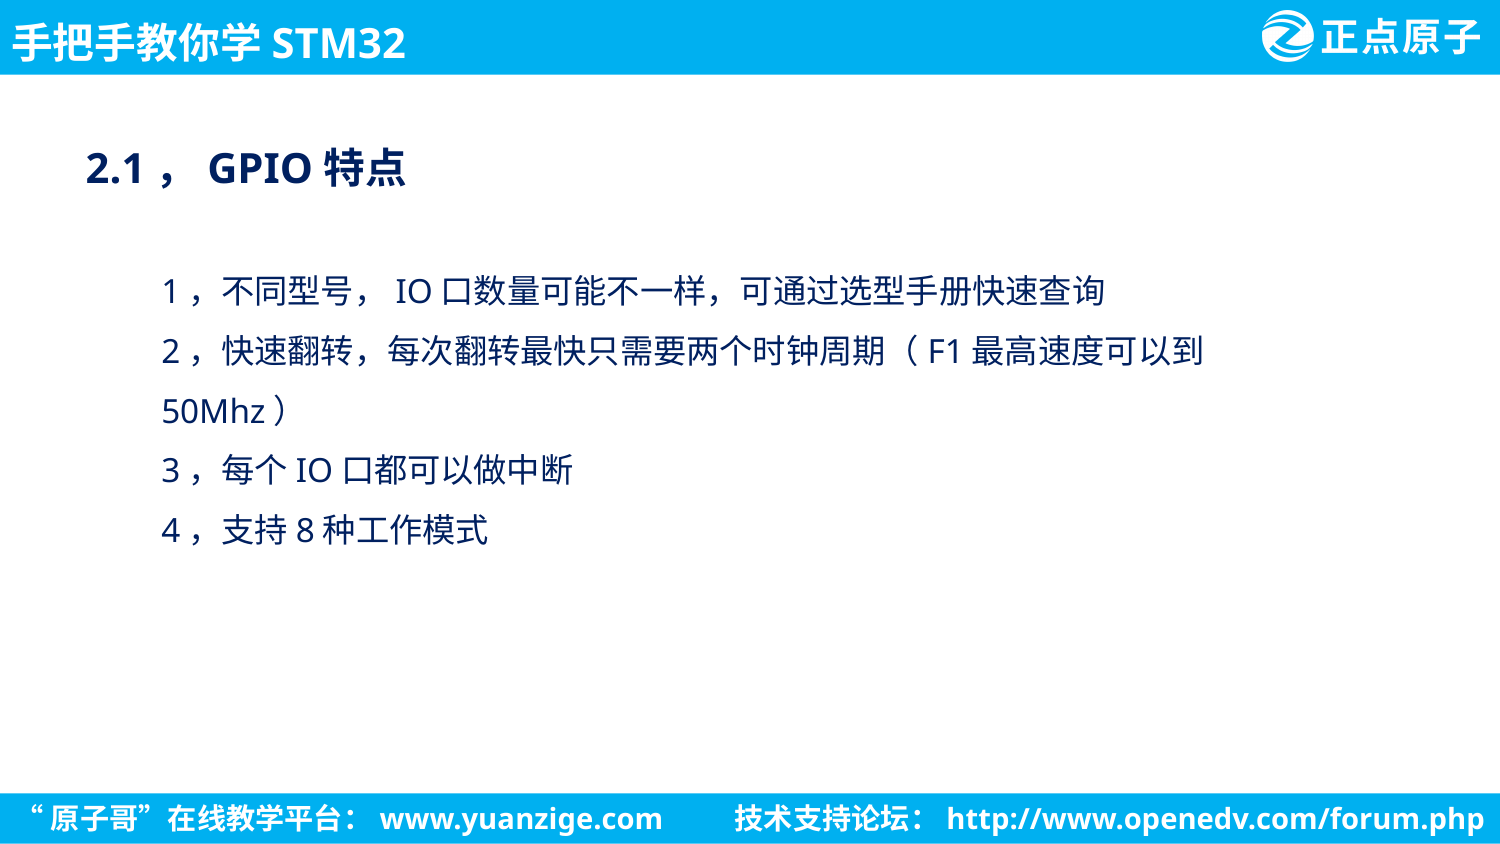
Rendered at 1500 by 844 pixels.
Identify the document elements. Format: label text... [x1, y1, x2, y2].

text_box 2.1，GPIO特点 [78, 113, 790, 197]
picture [1367, 18, 1396, 42]
picture [1445, 21, 1479, 54]
text_box 手把手教你学STM32 [0, 0, 967, 75]
picture [1412, 44, 1418, 52]
picture [1404, 20, 1438, 54]
picture [1431, 44, 1438, 52]
picture [1391, 45, 1397, 53]
text_box 技术支持论坛：http://www.openedv.com/forum.php [544, 793, 1500, 843]
picture [1263, 27, 1307, 61]
picture [1267, 11, 1313, 45]
text_box “原子哥”在线教学平台：www.yuanzige.com [0, 793, 544, 843]
text_box [0, 0, 1500, 76]
picture [1364, 45, 1370, 53]
text_box 1，不同型号，IO口数量可能不一样，可通过选型手册快速查询 2，快速翻转，每次翻转最快只需要两个时钟周期（F1最高速度可以到50Mhz） 3，每个IO口都可以做中断 4，支持8种工作模式 [146, 242, 1354, 557]
picture [1322, 21, 1357, 52]
